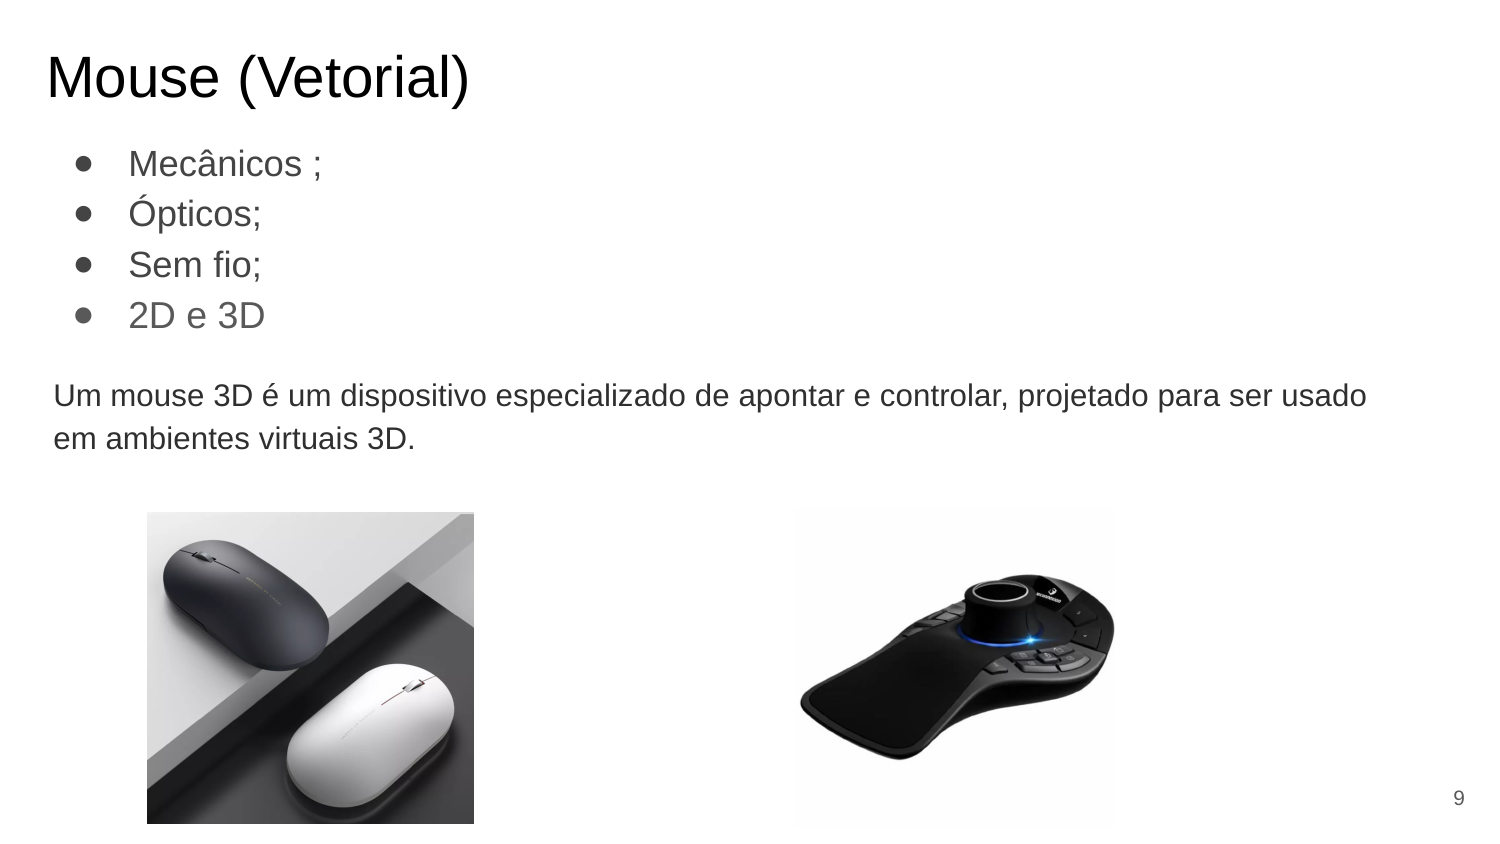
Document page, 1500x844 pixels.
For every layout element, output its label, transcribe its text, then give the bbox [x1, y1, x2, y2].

picture [147, 512, 475, 825]
picture [795, 508, 1115, 829]
list Mecânicos ; Ópticos; Sem fio; 2D e 3D Um mouse 3D é um dispositivo especializado de apontar e controlar, projetado para ser usado em ambientes virtuais 3D. [38, 118, 1436, 679]
slide_number ‹#› [1389, 764, 1480, 830]
title Mouse (Vetorial) [31, 24, 1429, 119]
